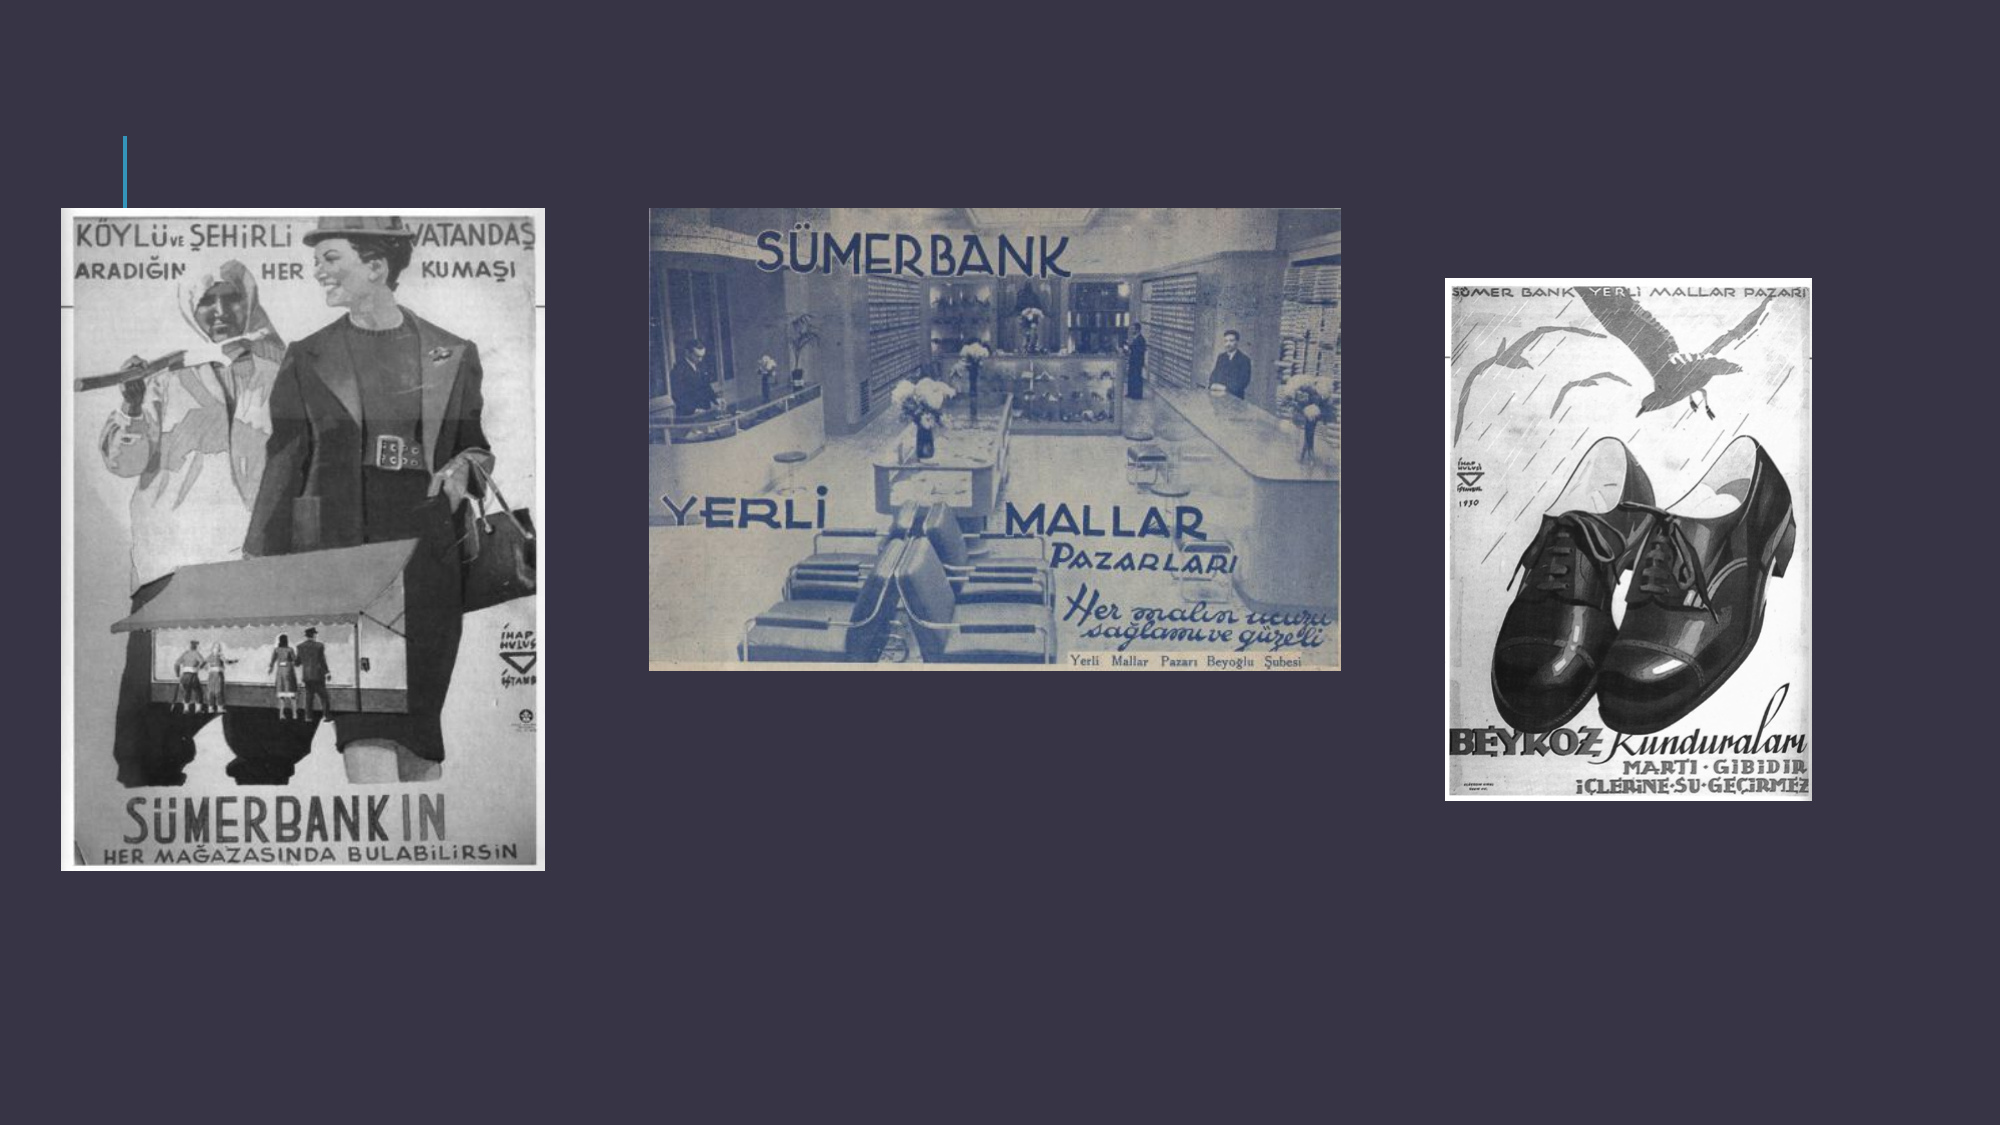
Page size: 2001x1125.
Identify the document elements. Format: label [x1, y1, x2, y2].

picture [61, 208, 546, 871]
picture [649, 208, 1341, 671]
list [1445, 277, 1812, 801]
